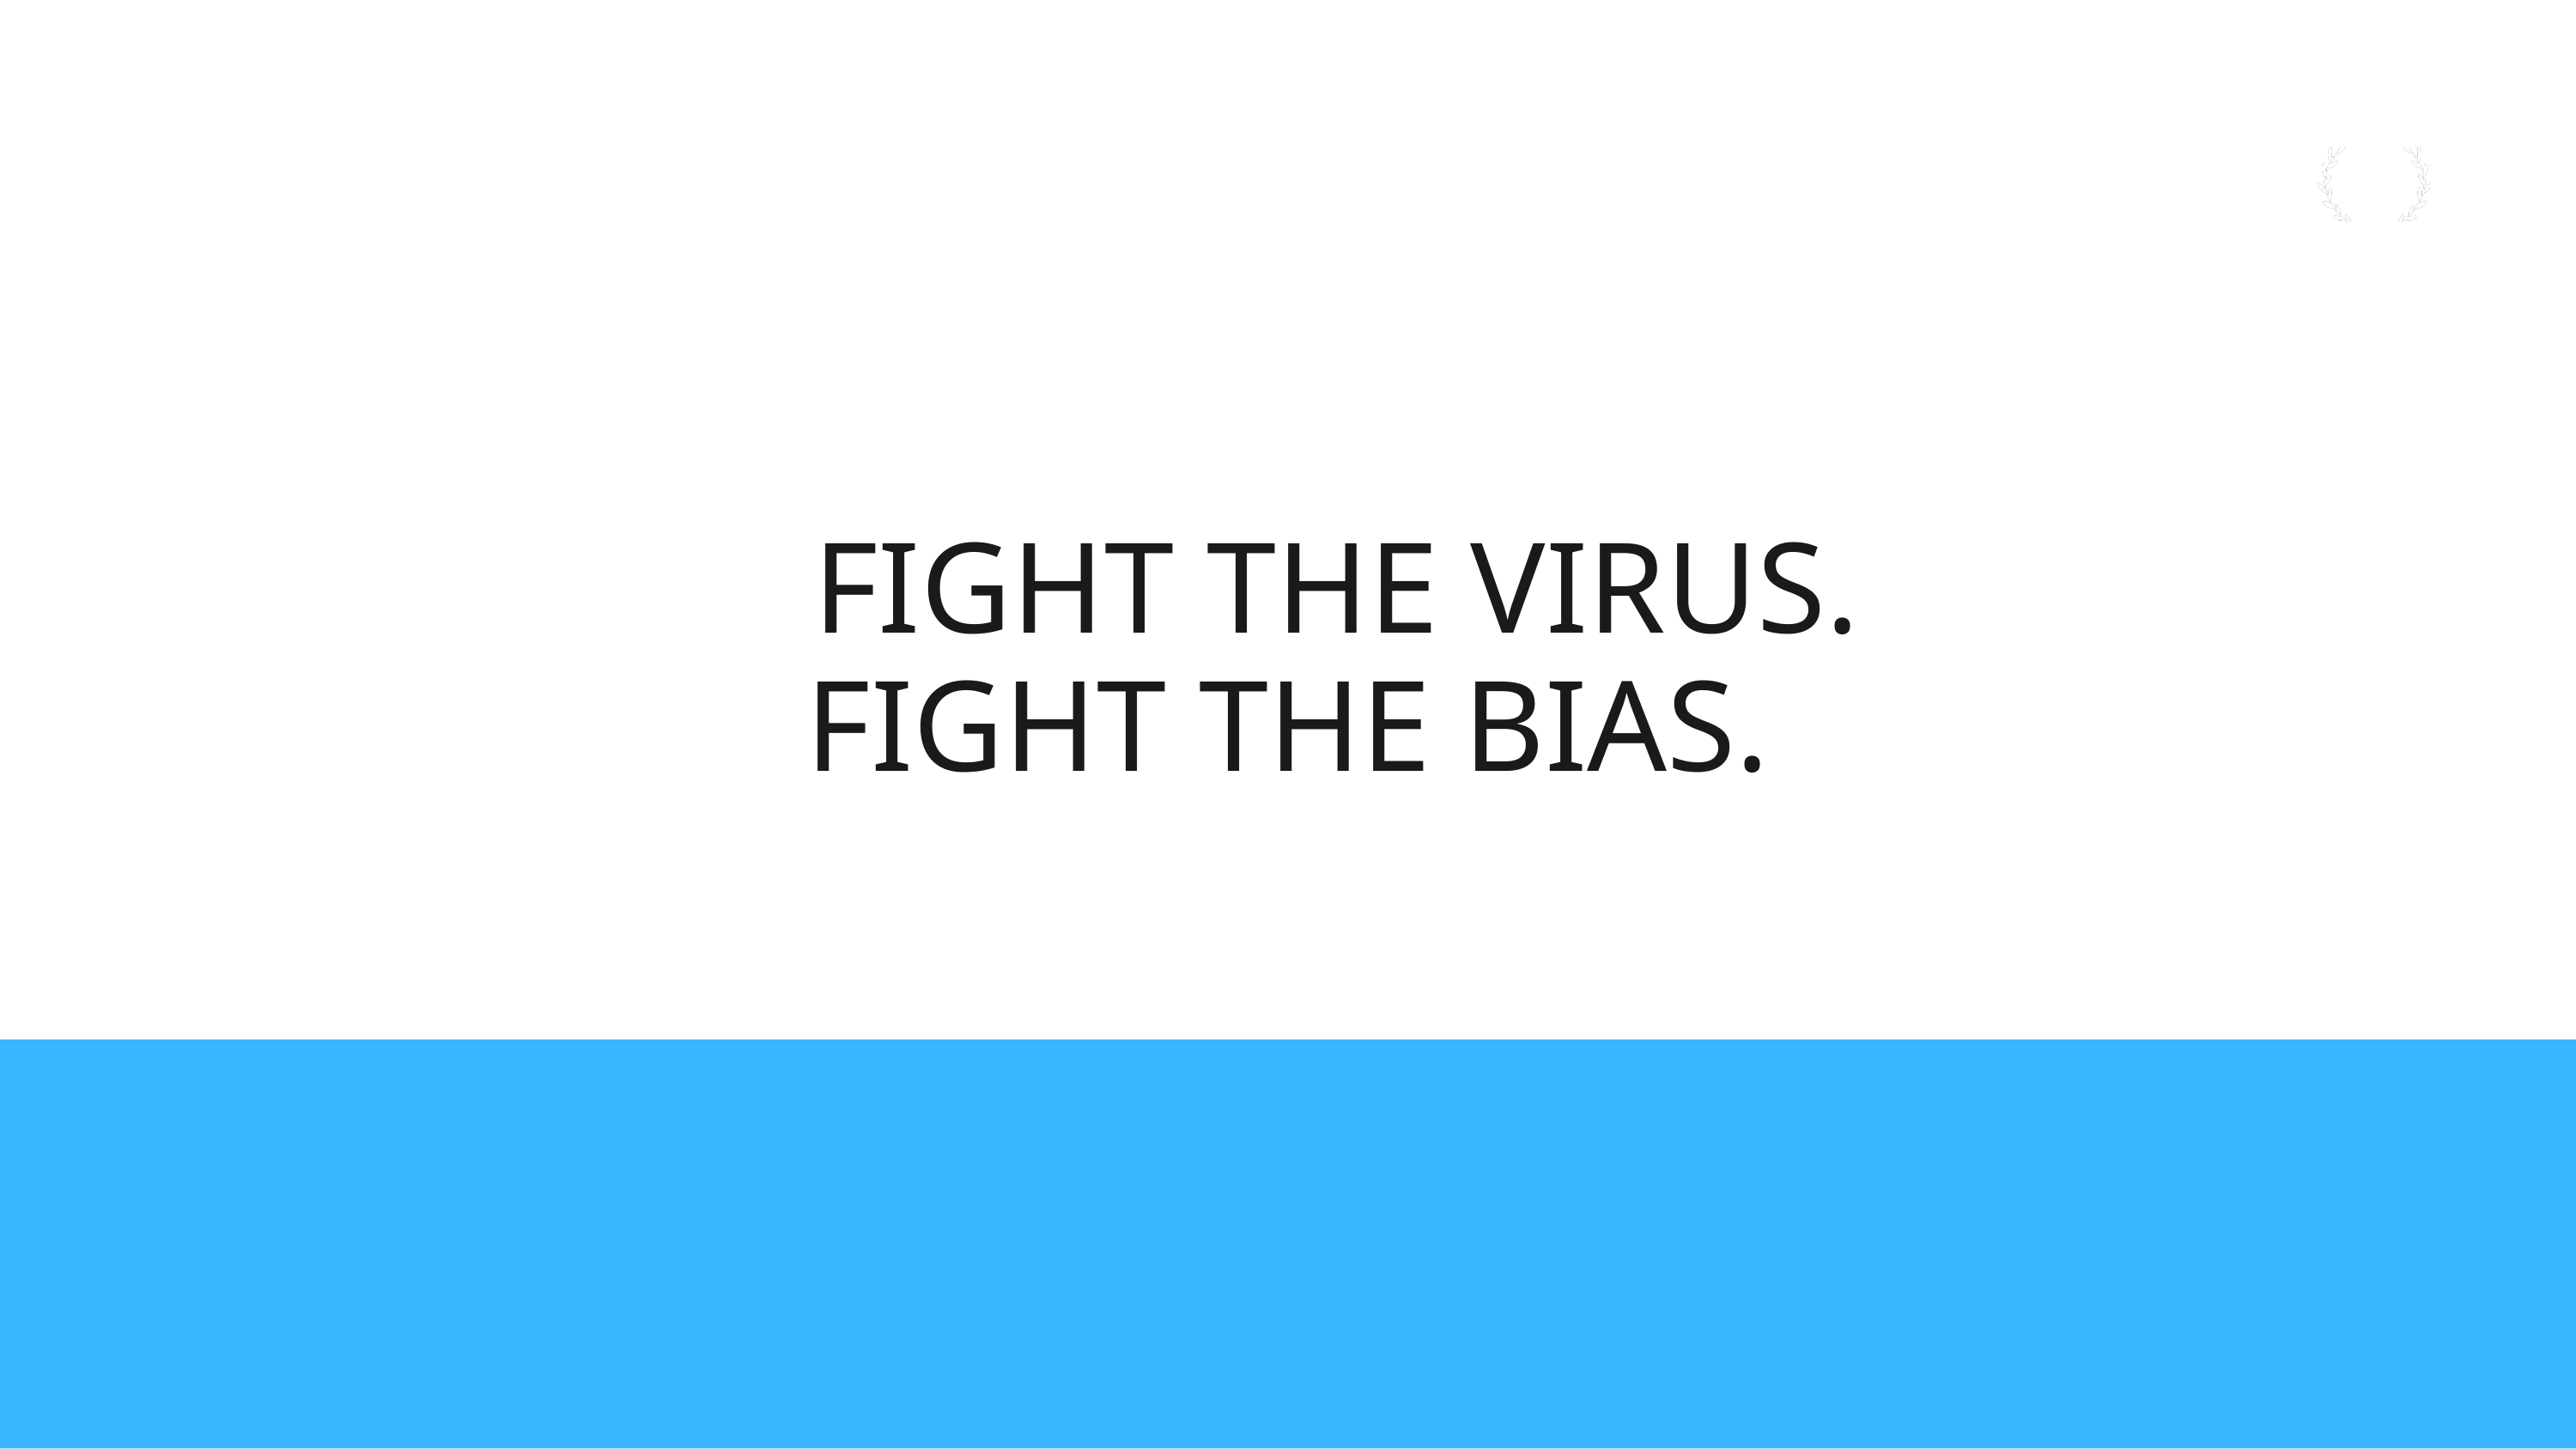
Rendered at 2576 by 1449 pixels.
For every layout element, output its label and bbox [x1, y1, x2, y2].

text_box [2317, 147, 2432, 223]
text_box [0, 1039, 2576, 1449]
text_box [510, 452, 2066, 862]
